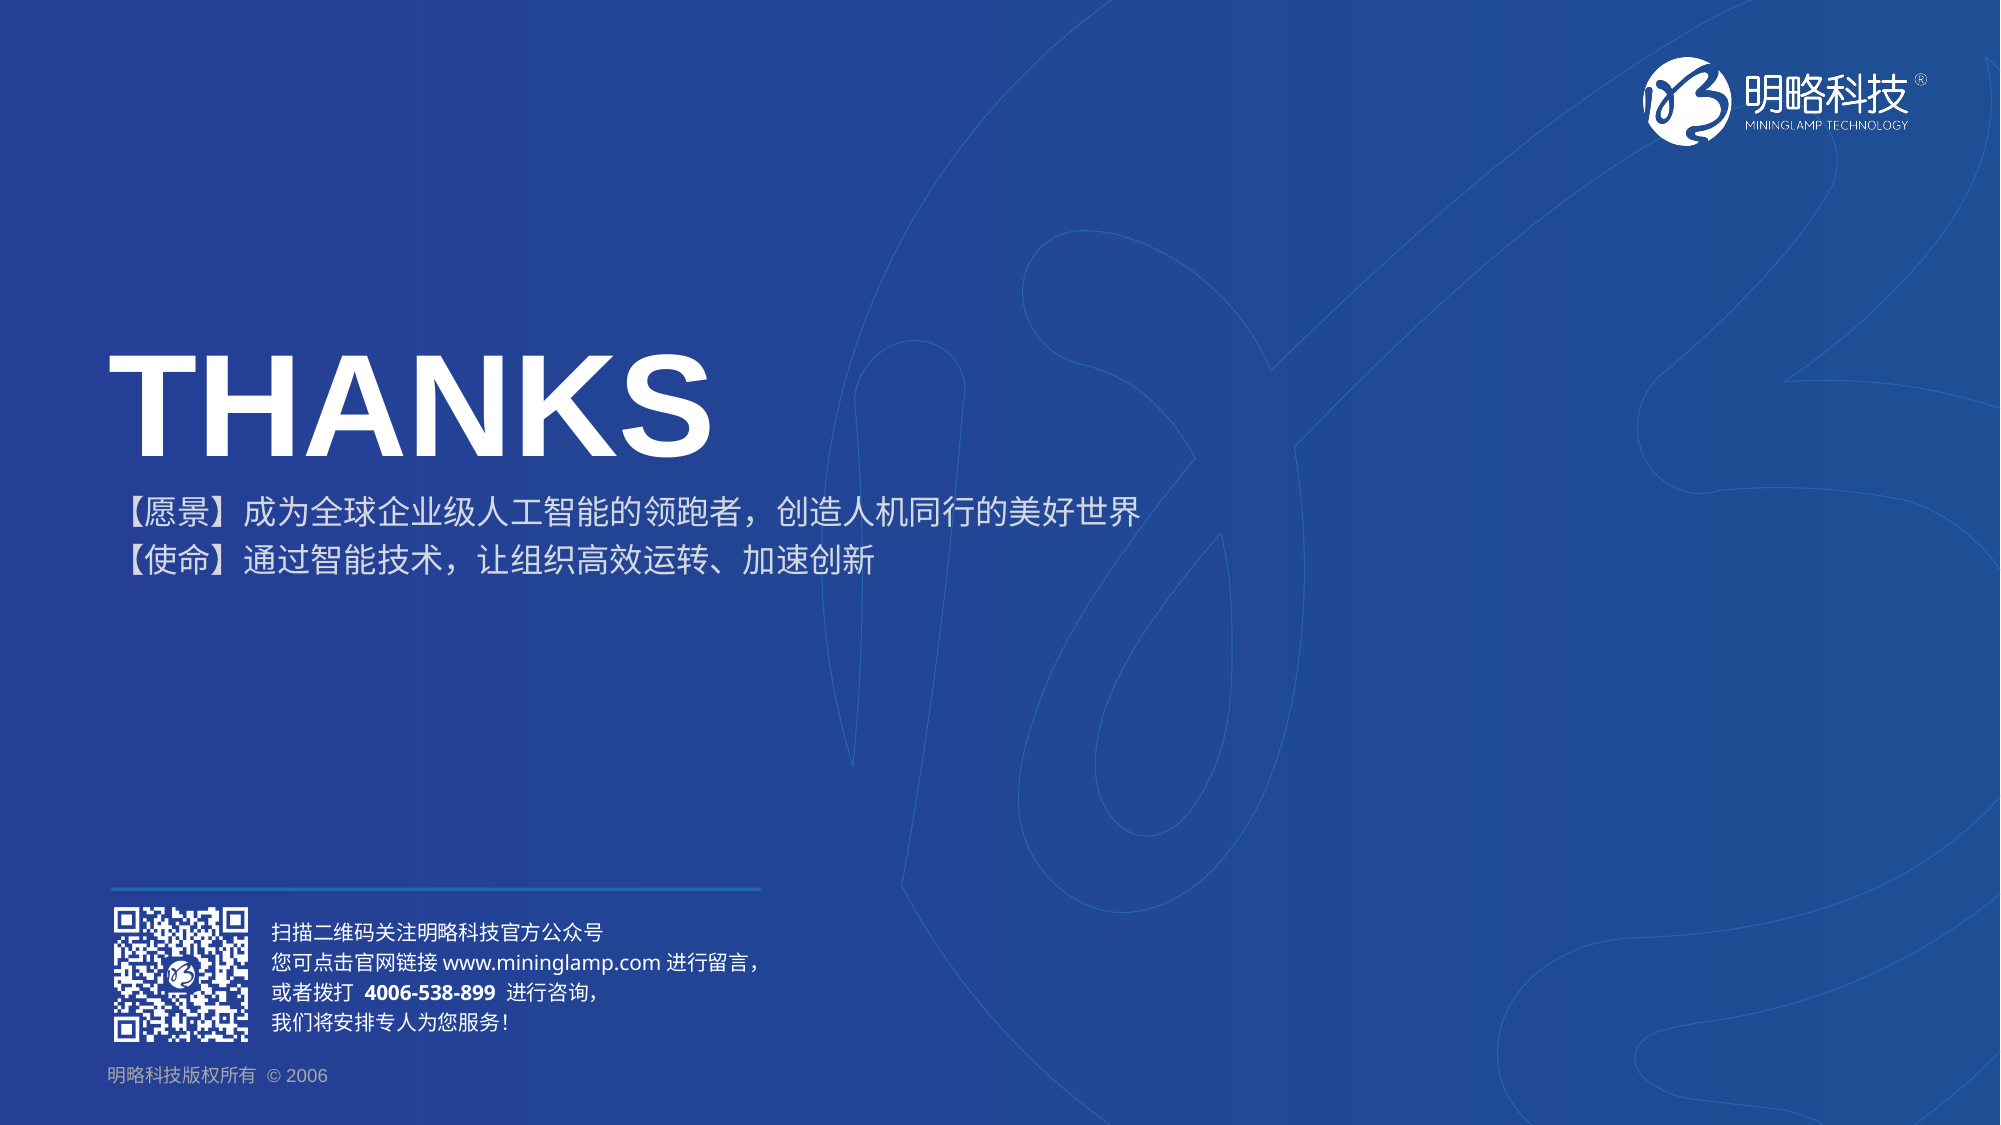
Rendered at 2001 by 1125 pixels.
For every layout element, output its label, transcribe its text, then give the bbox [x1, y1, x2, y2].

list THANKS [104, 306, 797, 478]
picture [1643, 57, 1927, 146]
picture [114, 907, 248, 1042]
